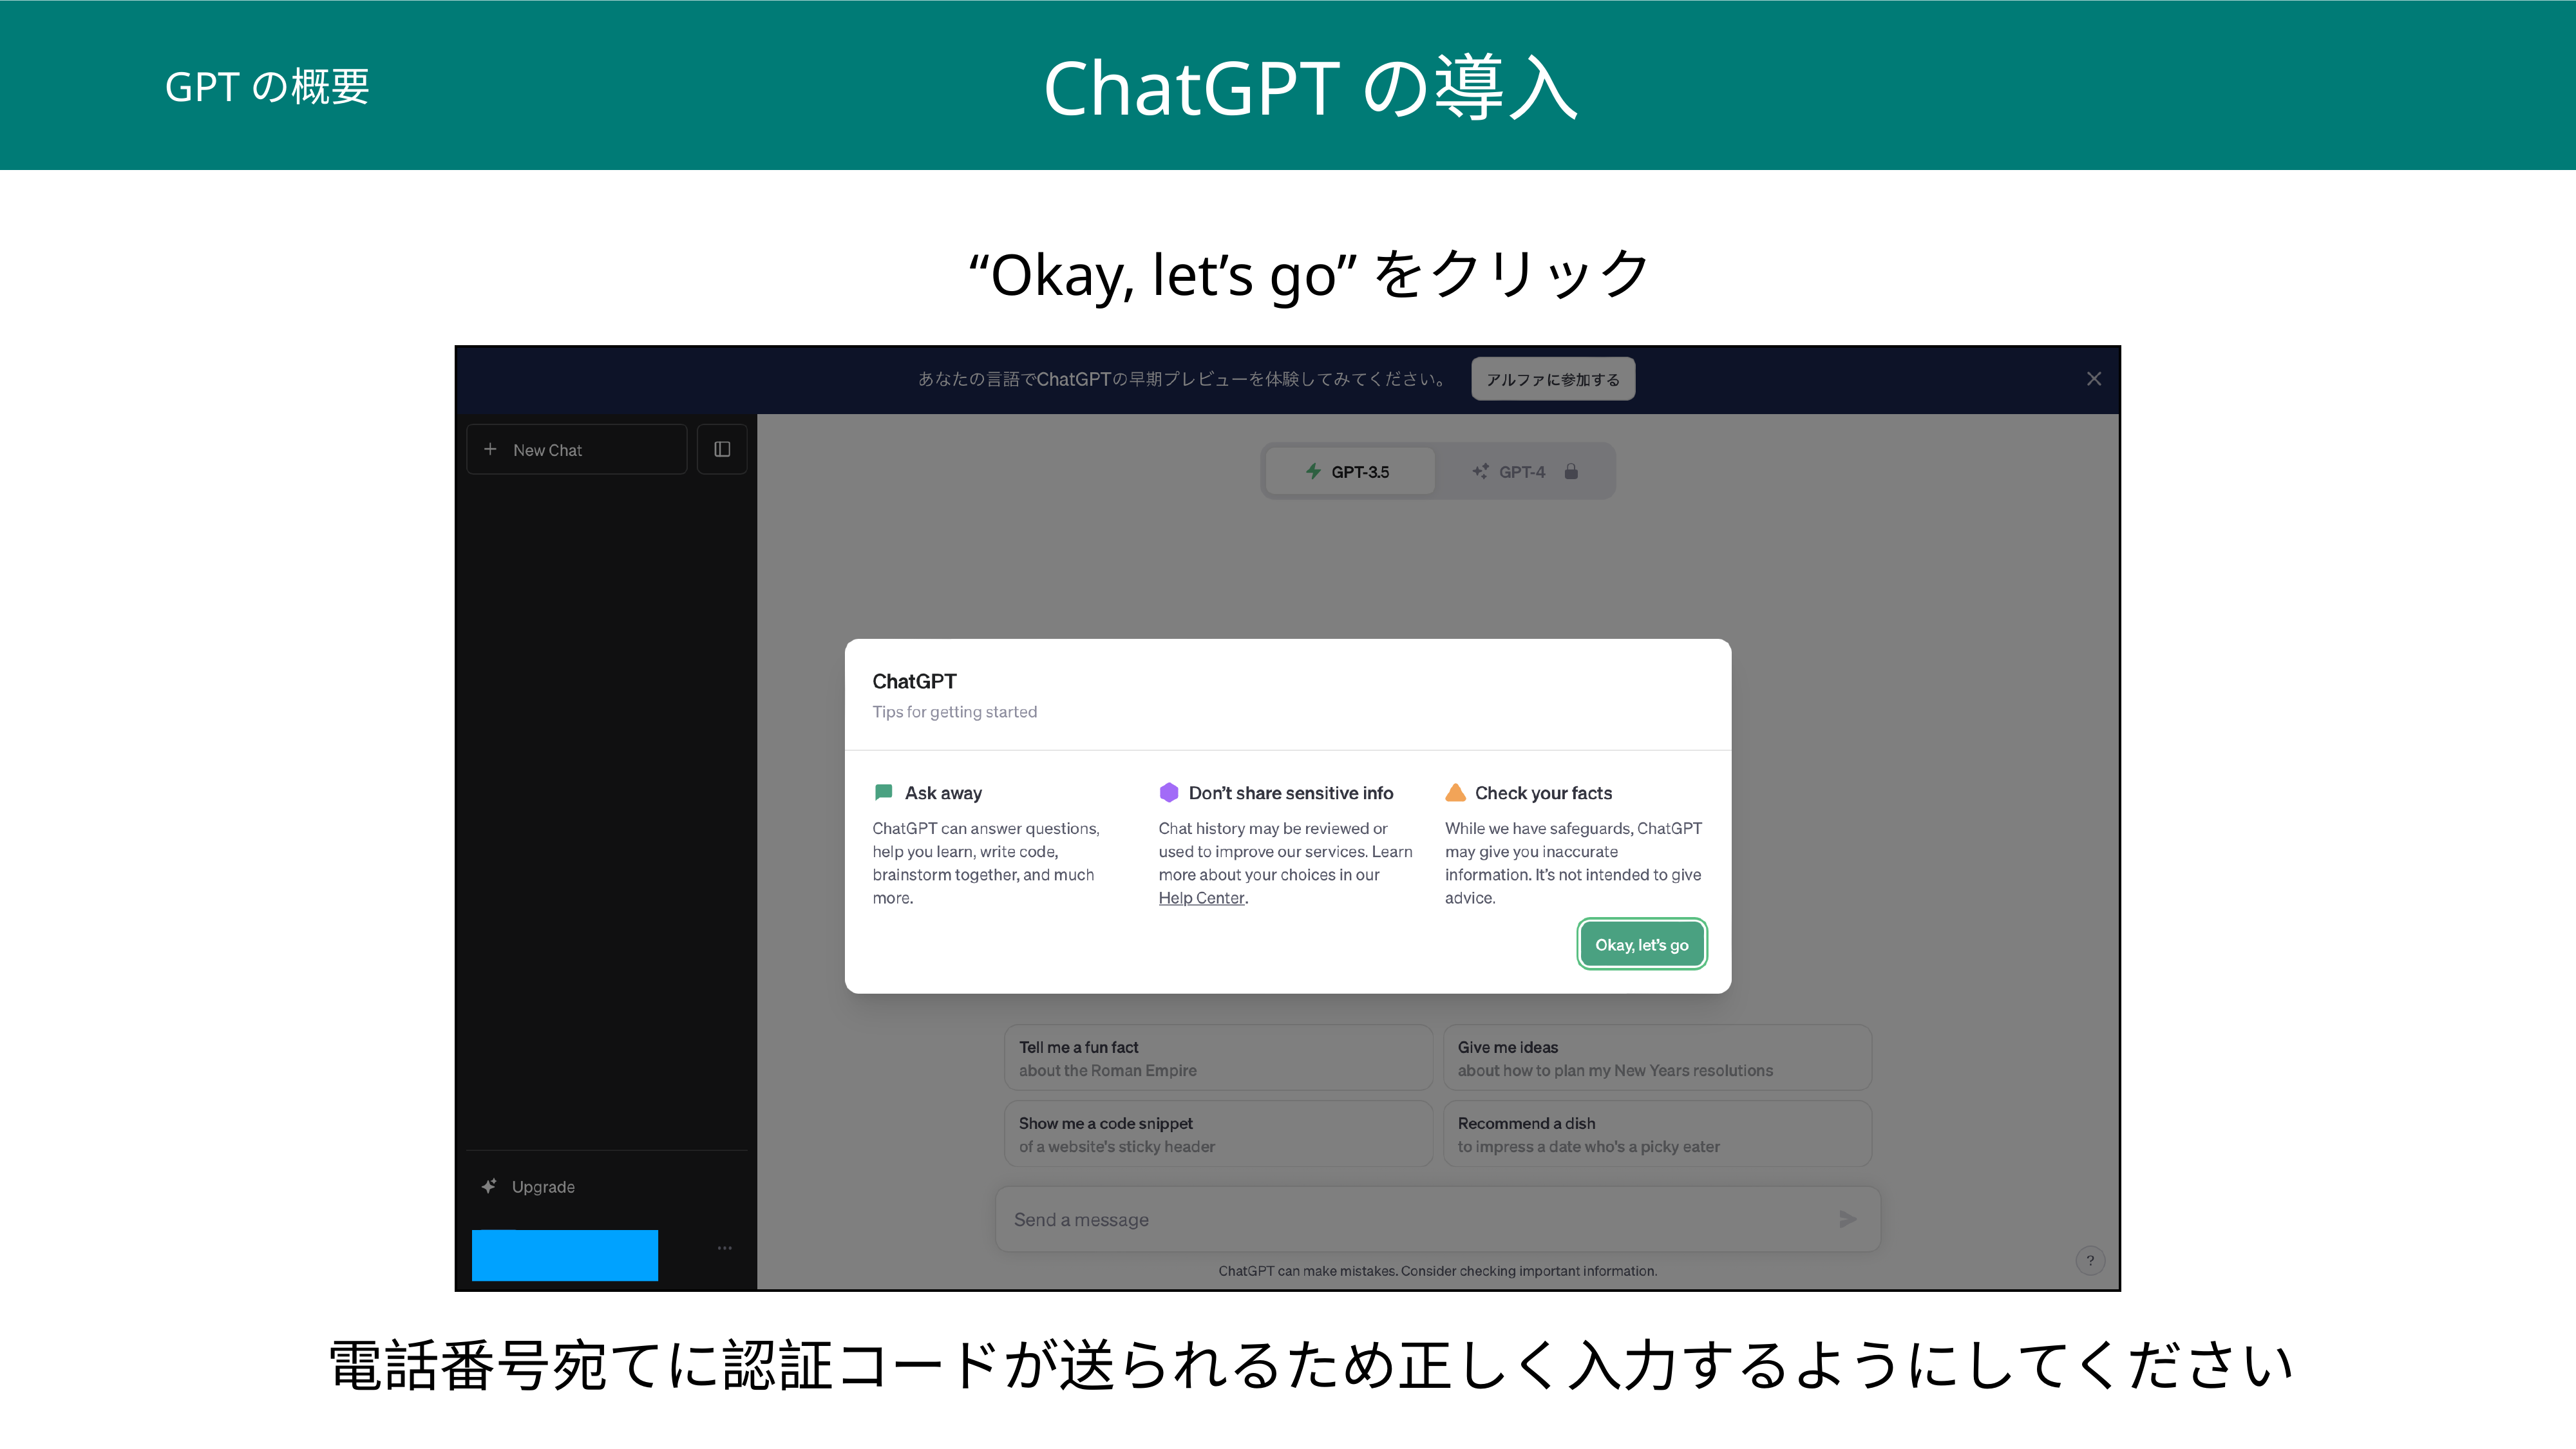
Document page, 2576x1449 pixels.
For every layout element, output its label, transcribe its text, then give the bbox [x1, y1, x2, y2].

text_box “Okay, let’s go”をクリック [964, 234, 1659, 312]
text_box GPTの概要 [159, 55, 377, 115]
text_box [0, 0, 2576, 170]
text_box ChatGPTの導入 [1036, 35, 1586, 135]
text_box 電話番号宛てに認証コードが送られるため正しく入力するようにしてください [321, 1325, 2302, 1403]
picture [457, 347, 2119, 1289]
